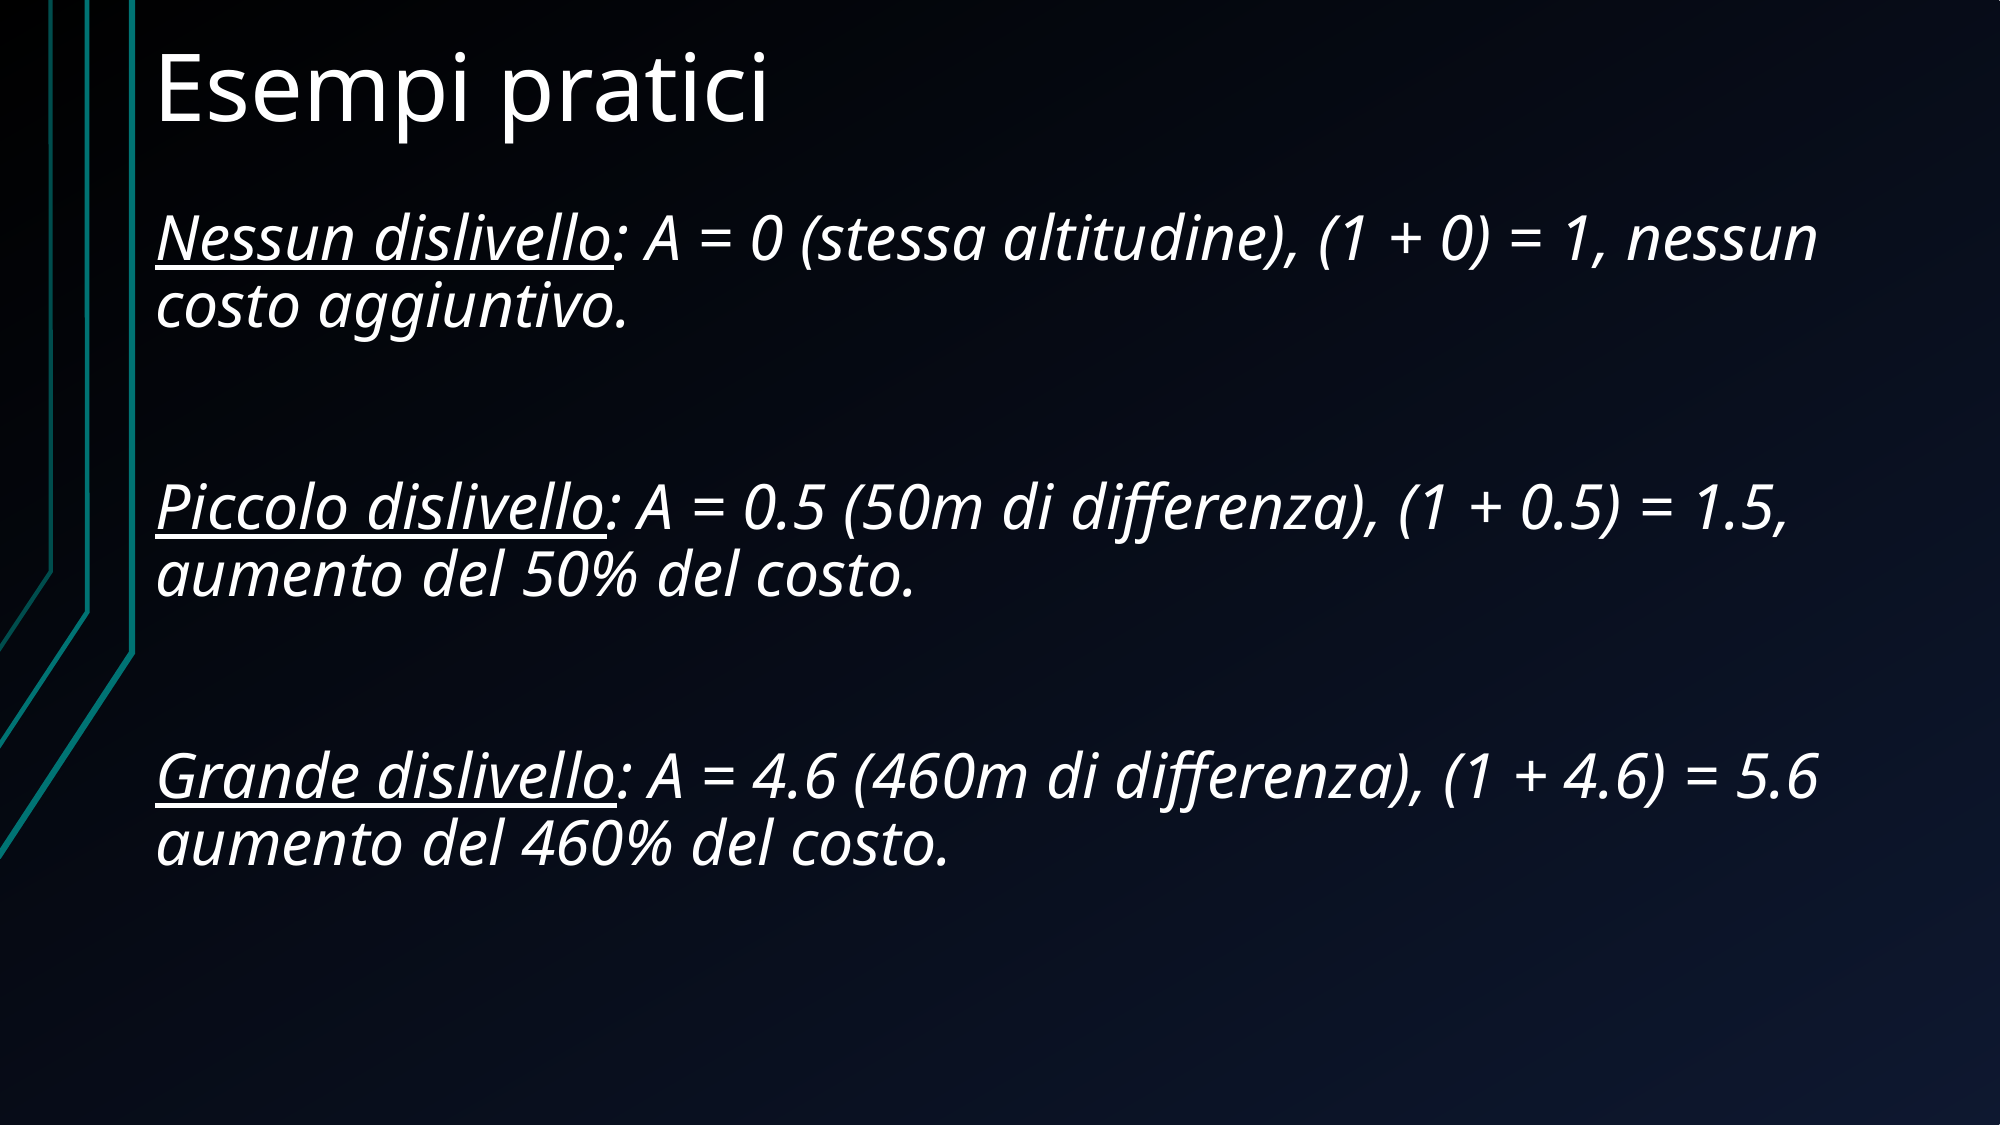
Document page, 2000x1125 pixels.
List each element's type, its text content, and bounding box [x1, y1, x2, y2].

title Esempi pratici [133, 4, 1833, 152]
list Nessun dislivello: A = 0 (stessa altitudine), (1 + 0) = 1, nessun costo aggiuntivo. Piccolo dislivello: A = 0.5 (50m di differenza), (1 + 0.5) = 1.5, aumento del 50% del costo. Grande dislivello: A = 4.6 (460m di differenza), (1 + 4.6) = 5.6 aumento del 460% del costo. [135, 196, 1945, 1012]
